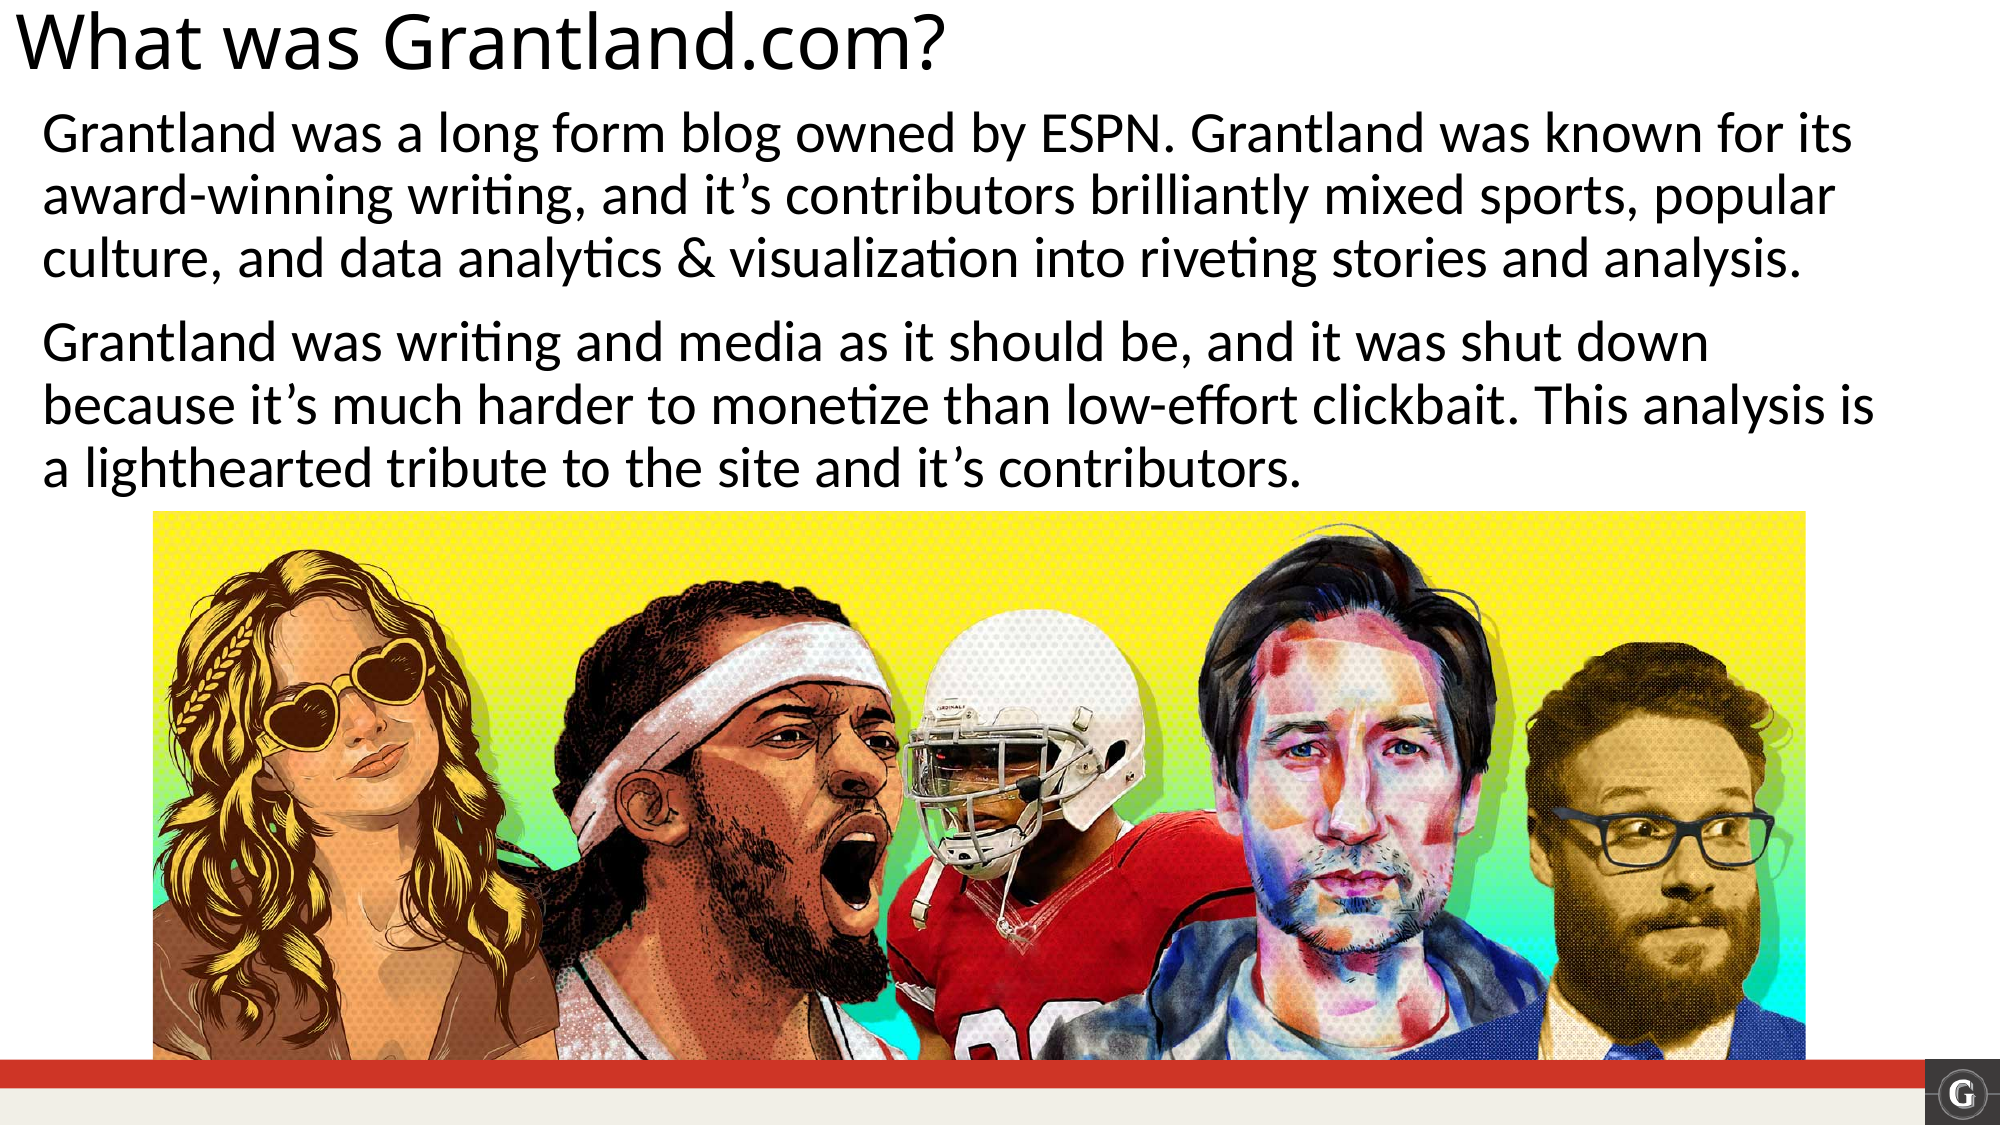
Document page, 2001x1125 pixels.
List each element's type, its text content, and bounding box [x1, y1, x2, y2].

title What was Grantland.com? [0, 0, 1725, 95]
picture [152, 511, 1806, 1060]
list Grantland was a long form blog owned by ESPN. Grantland was known for its award-winning writing, and it’s contributors brilliantly mixed sports, popular culture, and data analytics & visualization into riveting stories and analysis. Grantland was writing and media as it should be, and it was shut down because it’s much harder to monetize than low-effort clickbait. This analysis is a lighthearted tribute to the site and it’s contributors. [27, 94, 1931, 525]
picture [1925, 1059, 2000, 1125]
